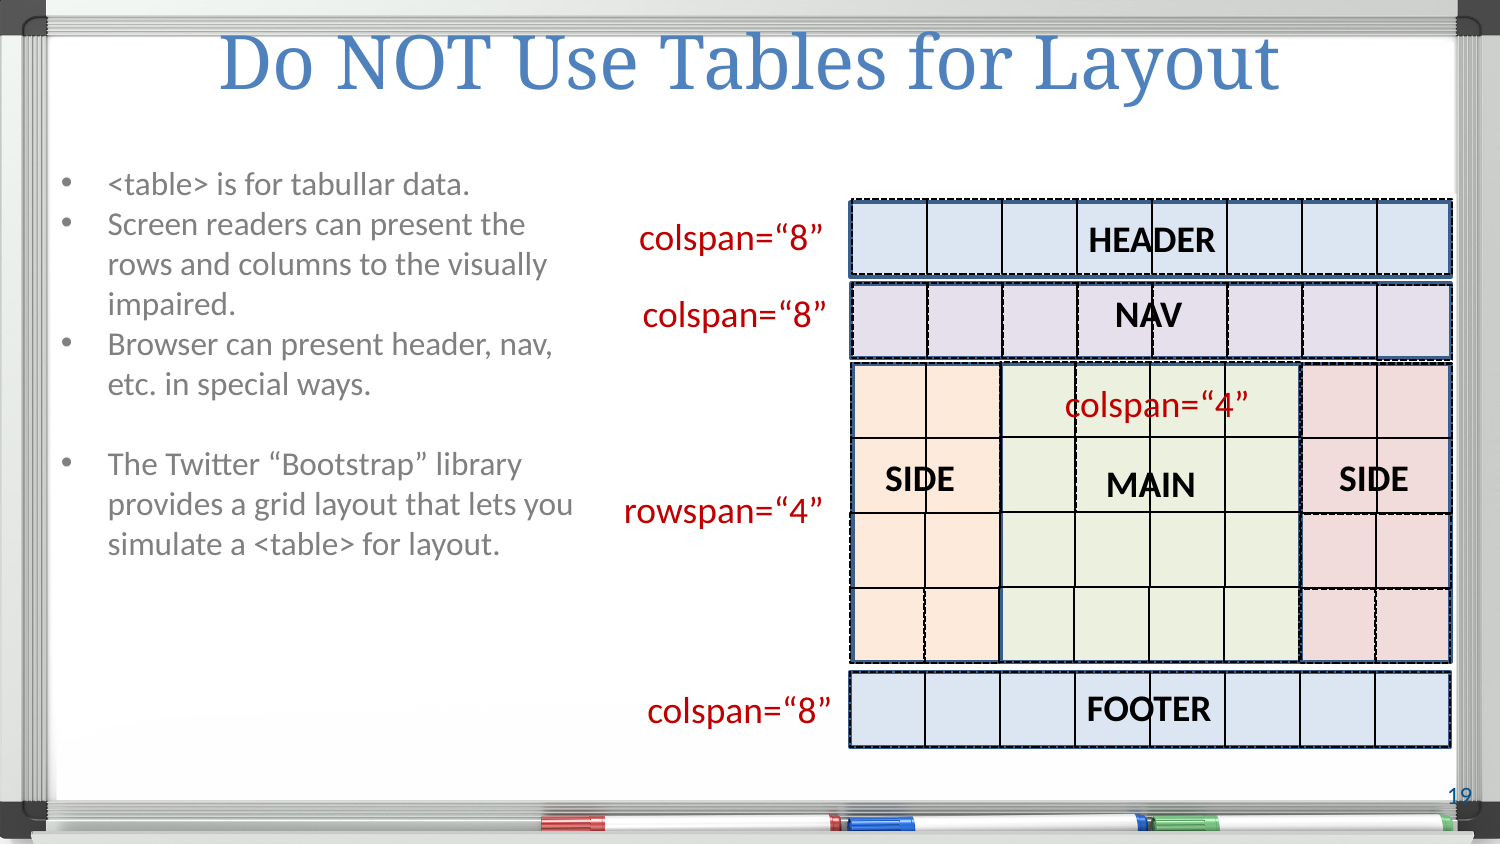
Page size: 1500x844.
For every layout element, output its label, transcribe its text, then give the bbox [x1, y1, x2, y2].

text_box rowspan=“4” [609, 478, 851, 539]
text_box [998, 360, 1073, 437]
text_box [1147, 585, 1223, 664]
text_box [1225, 343, 1302, 361]
text_box [1148, 435, 1225, 452]
text_box [849, 436, 924, 513]
text_box [1073, 670, 1148, 676]
text_box MAIN [1091, 452, 1242, 513]
text_box HEADER [1074, 207, 1299, 268]
text_box [1001, 510, 1074, 587]
text_box [925, 281, 1002, 361]
text_box [1000, 281, 1077, 361]
text_box [1298, 670, 1374, 749]
text_box [1073, 433, 1148, 437]
text_box [1148, 670, 1223, 676]
text_box [850, 197, 927, 276]
text_box [924, 507, 1003, 514]
text_box [1223, 435, 1302, 512]
text_box FOOTER [1072, 676, 1236, 737]
text_box [1301, 361, 1376, 438]
text_box SIDE [870, 446, 1021, 507]
text_box [1223, 670, 1299, 749]
text_box [848, 200, 1453, 279]
text_box [922, 586, 1001, 665]
text_box [1072, 585, 1149, 664]
text_box <table> is for tabullar data. Screen readers can present the rows and columns to the visually impaired. Browser can present header, nav, etc. in special ways. The Twitter “Bootstrap” library provides a grid layout that lets you simulate a <table> for layout. [46, 155, 602, 609]
text_box [1300, 197, 1377, 276]
text_box [1374, 511, 1453, 591]
text_box [924, 361, 1003, 437]
text_box [1148, 737, 1224, 749]
text_box [1150, 268, 1225, 276]
text_box [1375, 283, 1454, 362]
text_box [1075, 197, 1150, 207]
text_box [1073, 737, 1149, 749]
text_box [1373, 586, 1452, 666]
slide_number 19 [1387, 771, 1488, 817]
text_box [924, 436, 1003, 446]
text_box [1222, 585, 1301, 664]
text_box [1375, 436, 1454, 515]
text_box [1373, 670, 1452, 749]
text_box [1150, 343, 1227, 361]
text_box NAV [1099, 282, 1325, 343]
text_box [1073, 510, 1149, 587]
text_box [1075, 281, 1152, 361]
text_box [1073, 435, 1150, 512]
text_box colspan=“8” [624, 206, 849, 266]
text_box [1380, 281, 1453, 285]
text_box [1223, 510, 1302, 589]
text_box [1003, 435, 1075, 512]
text_box [998, 670, 1074, 749]
text_box [923, 511, 1002, 590]
text_box colspan=“8” [632, 678, 857, 738]
text_box [1148, 513, 1224, 587]
text_box [1225, 197, 1302, 276]
text_box [1375, 361, 1454, 438]
text_box colspan=“8” [627, 282, 853, 343]
text_box SIDE [1324, 446, 1447, 507]
text_box [848, 670, 924, 749]
text_box [848, 586, 924, 665]
text_box [925, 197, 1002, 276]
text_box [1301, 436, 1375, 513]
text_box [1073, 360, 1148, 372]
text_box [1375, 197, 1454, 276]
text_box [1299, 586, 1375, 666]
text_box [1000, 585, 1074, 664]
text_box [1300, 281, 1380, 361]
text_box [923, 670, 999, 749]
text_box [1148, 433, 1223, 437]
text_box [1150, 197, 1225, 207]
text_box [850, 281, 927, 361]
text_box [1148, 360, 1223, 372]
text_box [1075, 268, 1150, 276]
text_box [1300, 511, 1376, 588]
picture [0, 0, 1500, 844]
text_box colspan=“4” [1049, 372, 1275, 433]
text_box [1000, 197, 1075, 276]
text_box [1223, 360, 1302, 437]
text_box [848, 511, 925, 588]
text_box [849, 361, 925, 437]
title Do NOT Use Tables for Layout [12, 9, 1488, 110]
